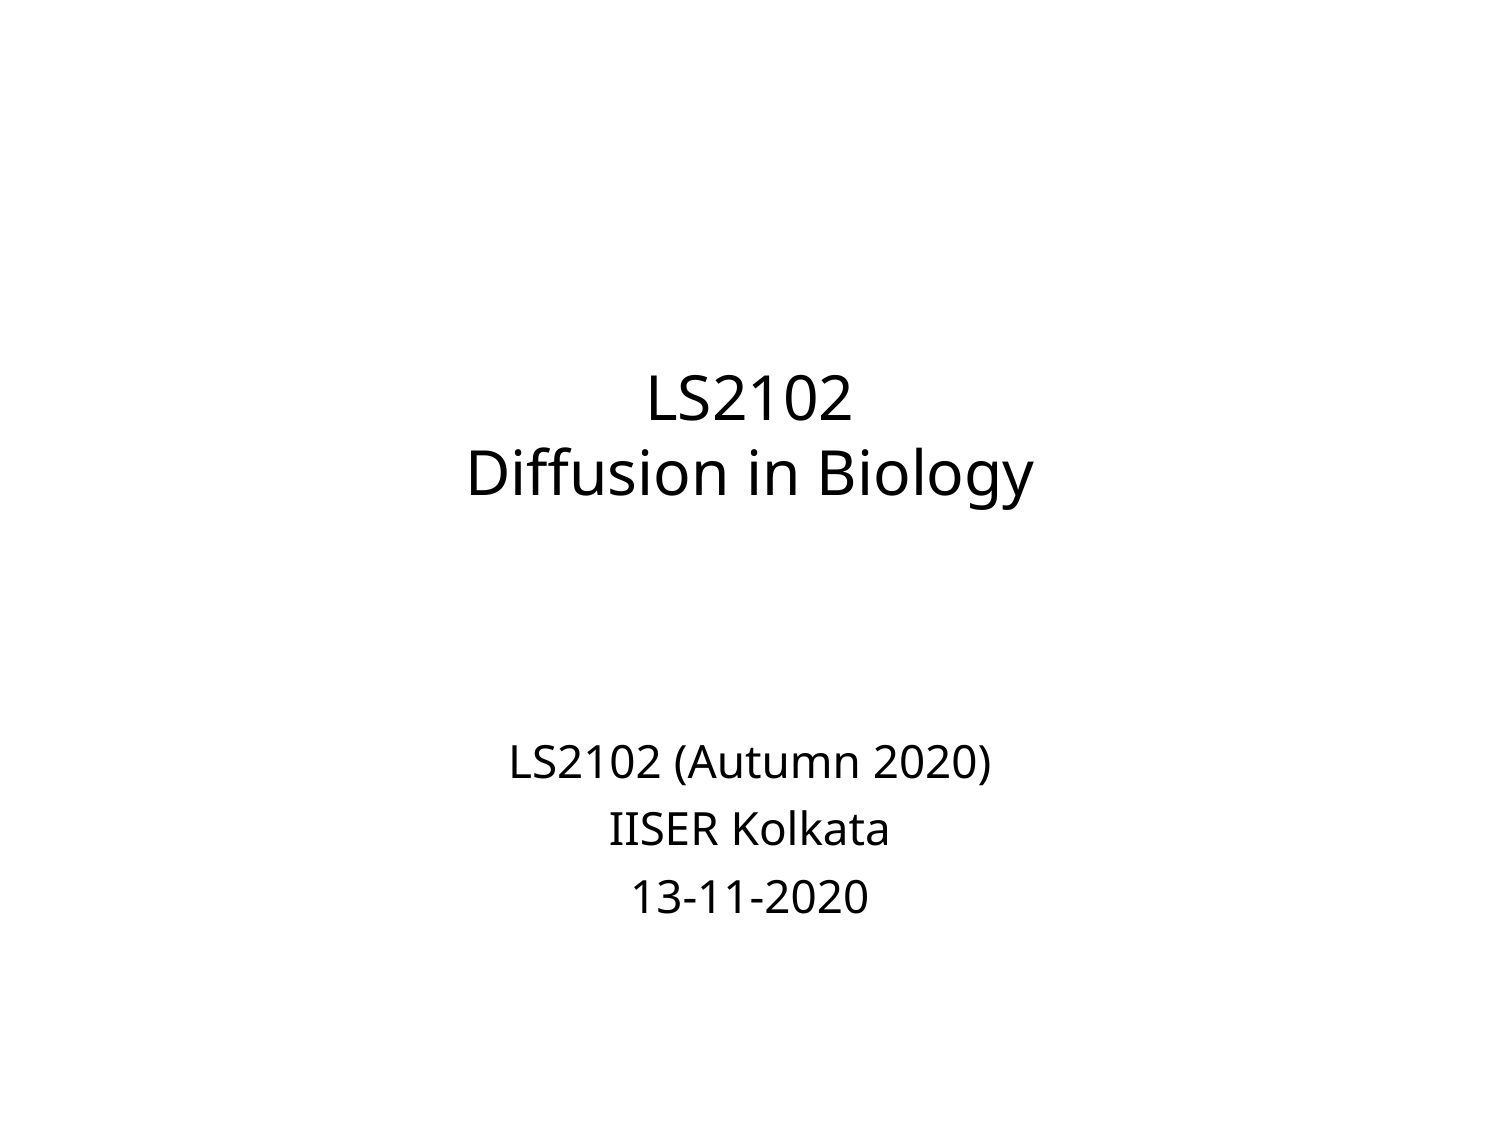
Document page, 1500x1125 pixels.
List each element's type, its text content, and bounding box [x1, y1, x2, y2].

text_box LS2102 (Autumn 2020) IISER Kolkata 13-11-2020 [493, 724, 1007, 930]
title LS2102 Diffusion in Biology [112, 349, 1388, 591]
